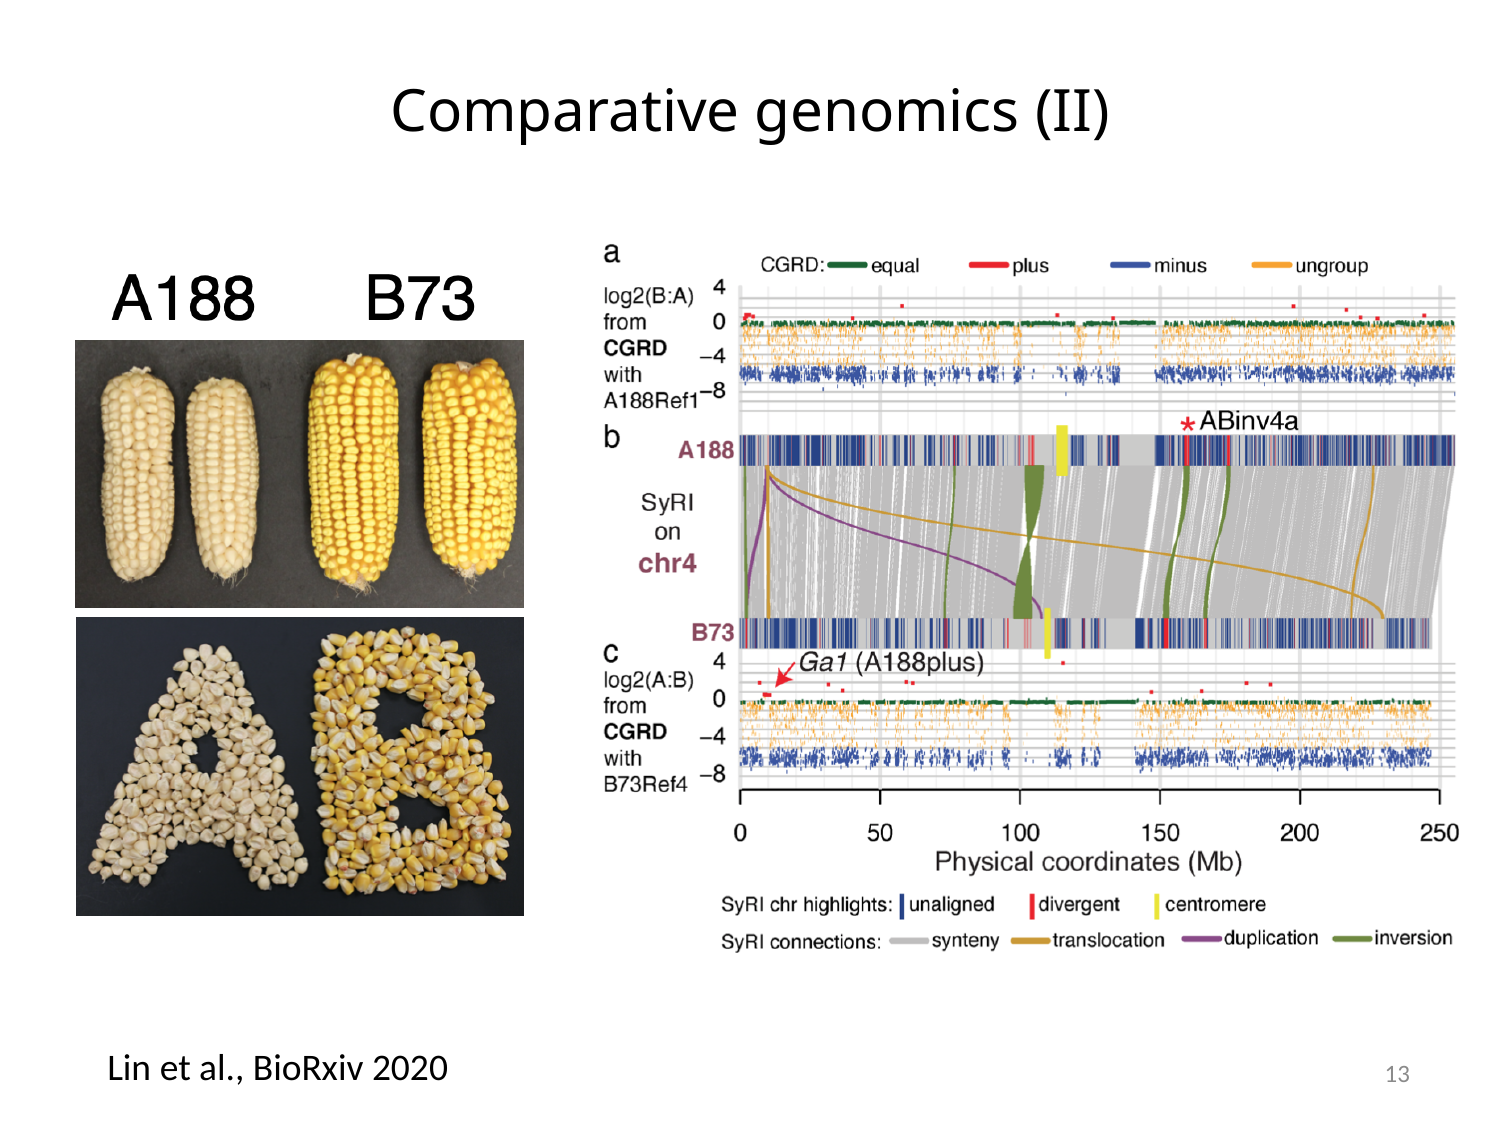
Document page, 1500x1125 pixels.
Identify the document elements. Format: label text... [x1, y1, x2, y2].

picture [593, 233, 1467, 961]
picture [62, 268, 536, 926]
text_box Lin et al., BioRxiv 2020 [92, 1035, 464, 1096]
slide_number 13 [1074, 1042, 1425, 1103]
title Comparative genomics (II) [75, 45, 1425, 172]
